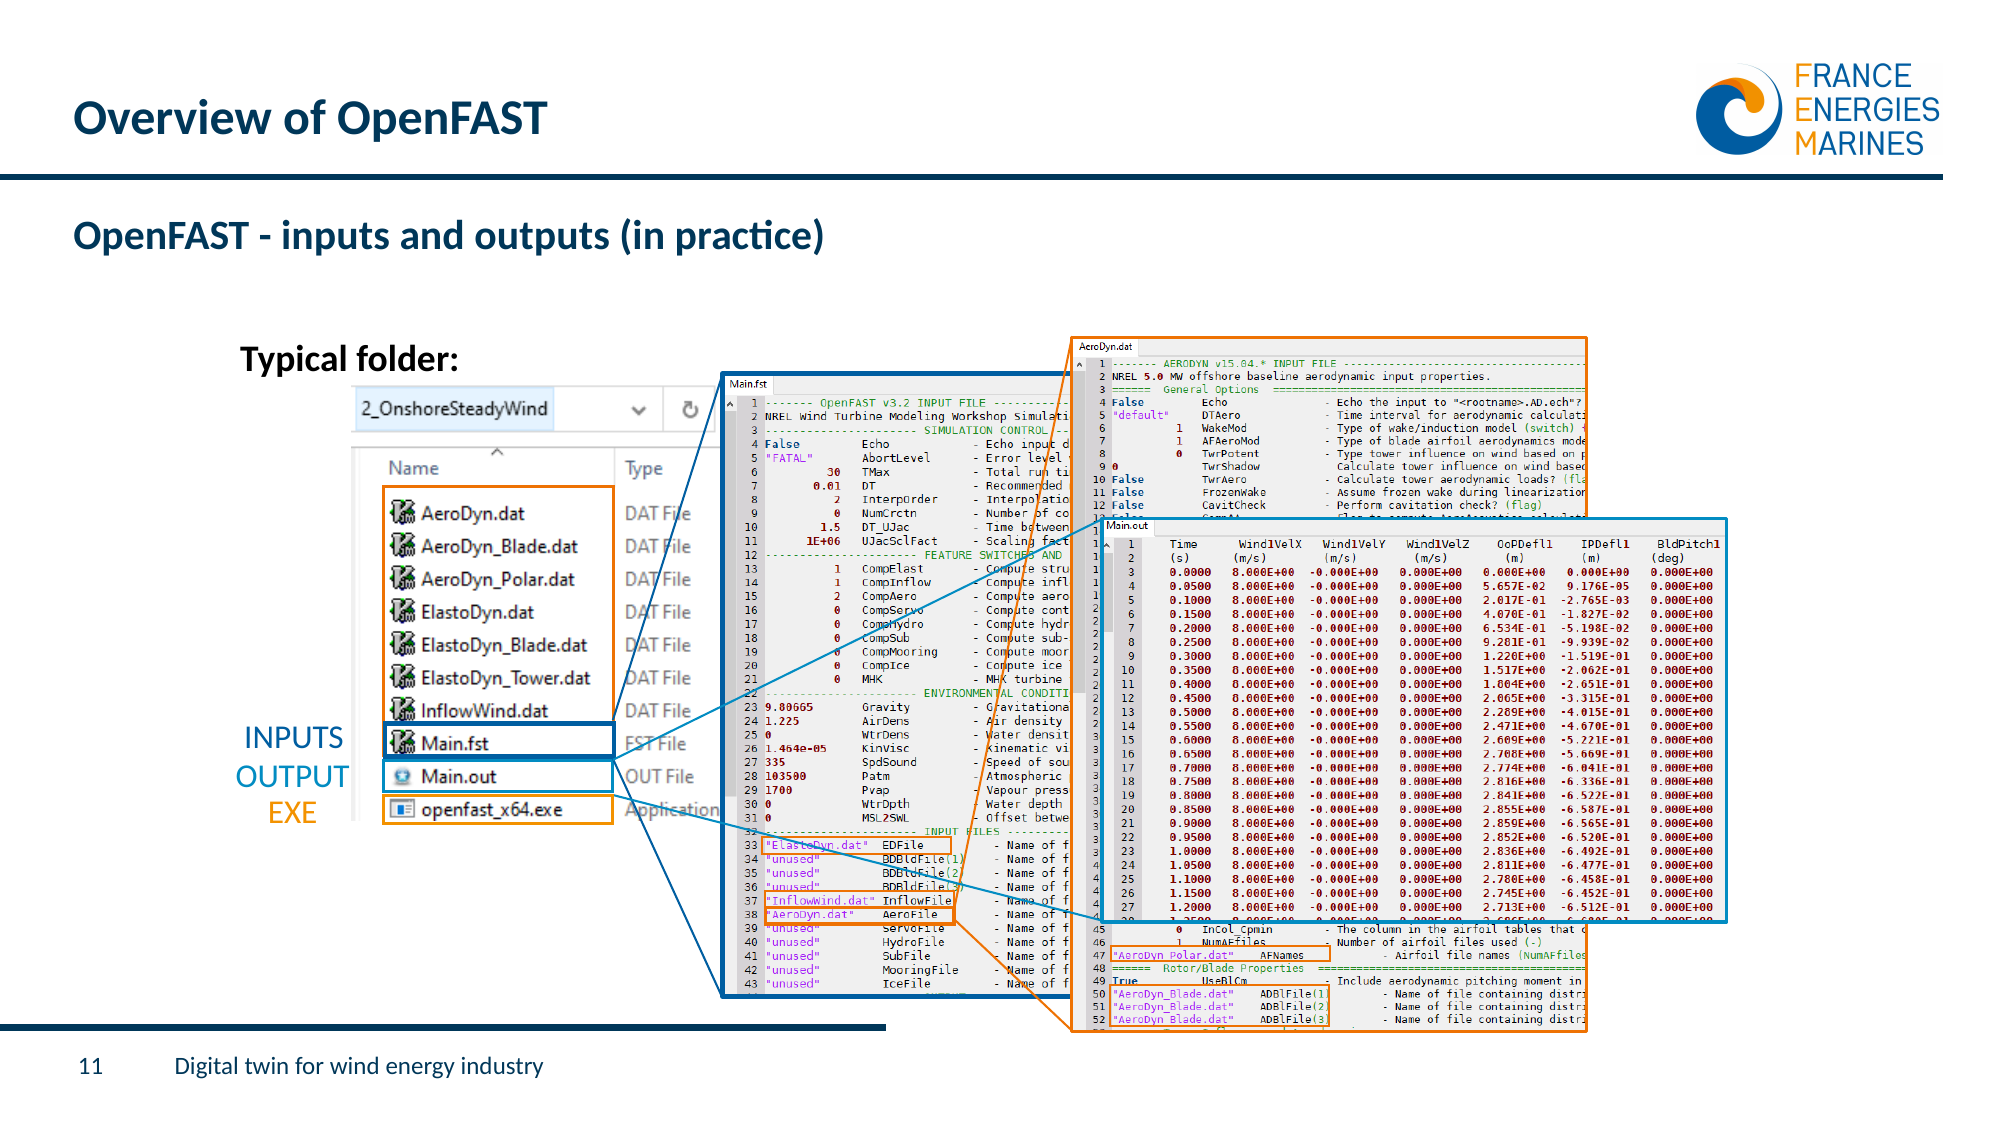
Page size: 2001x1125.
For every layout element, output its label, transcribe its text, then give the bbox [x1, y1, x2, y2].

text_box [612, 519, 1726, 921]
text_box OpenFAST - inputs and outputs (in practice) [58, 206, 1059, 266]
picture [1696, 63, 1943, 155]
picture [351, 381, 612, 821]
text_box EXE [253, 783, 414, 838]
footer Digital twin for wind energy industry [159, 1042, 878, 1103]
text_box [612, 374, 954, 519]
text_box INPUTS [229, 707, 351, 747]
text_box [612, 921, 954, 996]
text_box OUTPUT [220, 747, 351, 802]
title Overview of OpenFAST [58, 60, 1649, 177]
picture [386, 763, 610, 789]
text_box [954, 921, 1586, 1030]
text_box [954, 336, 1586, 519]
slide_number 11 [63, 1042, 142, 1103]
text_box Typical folder: [225, 326, 475, 387]
